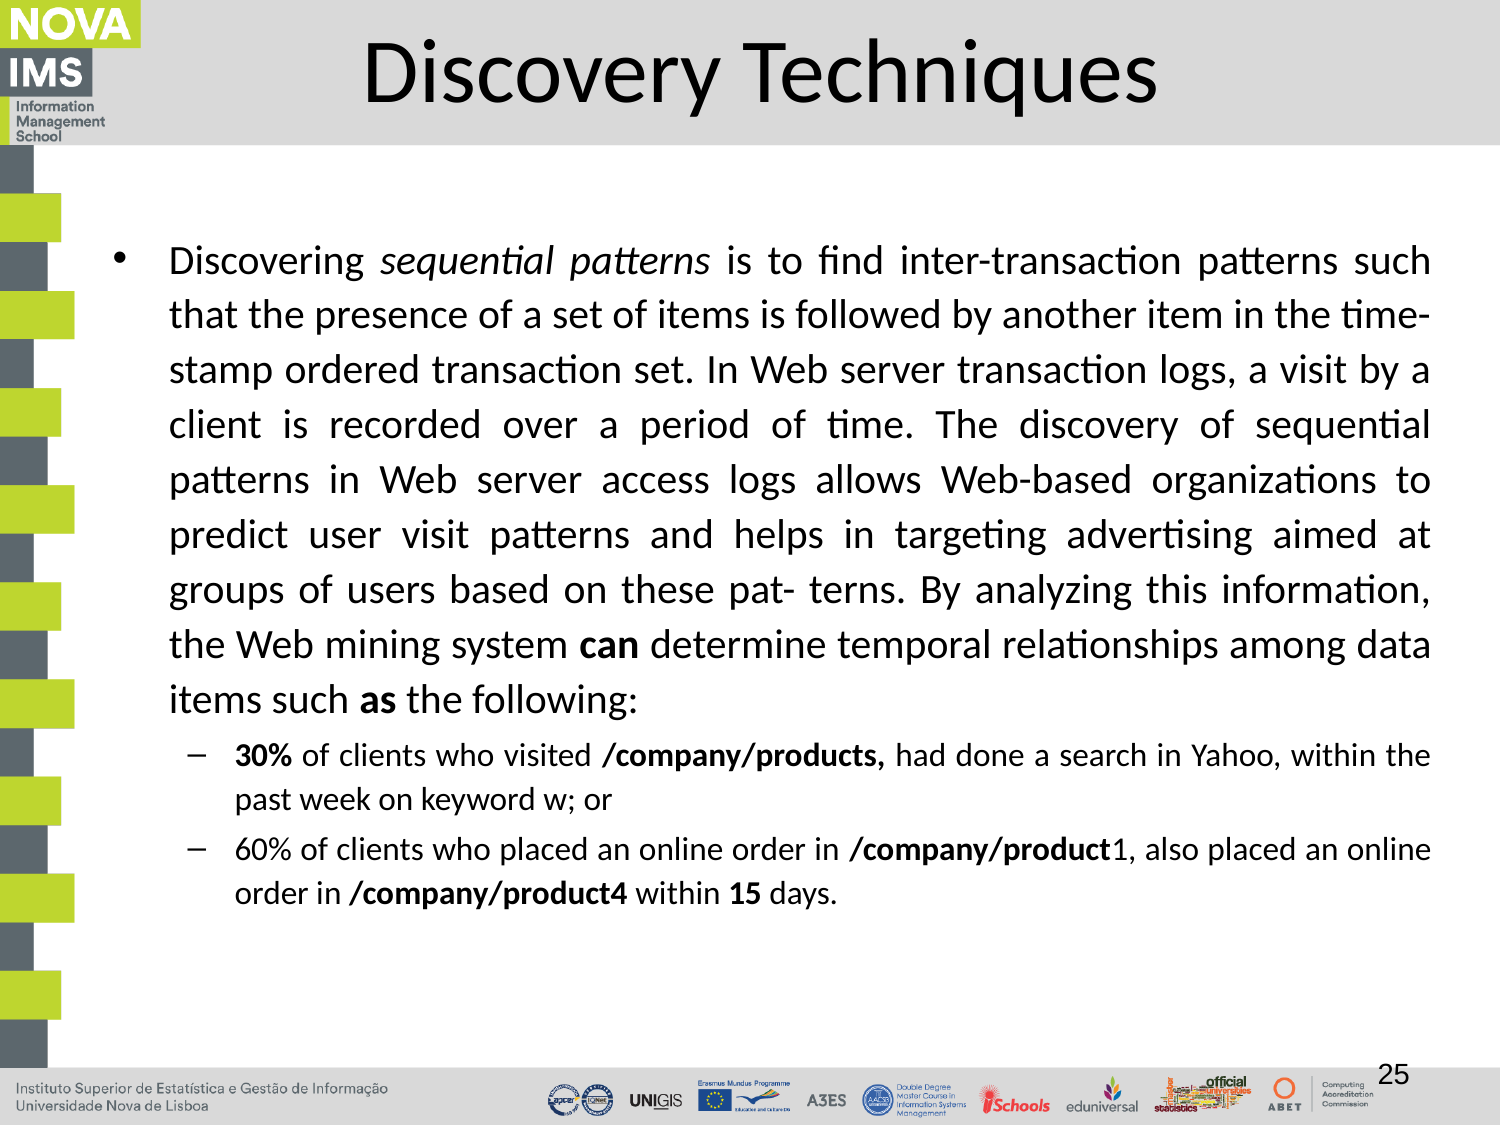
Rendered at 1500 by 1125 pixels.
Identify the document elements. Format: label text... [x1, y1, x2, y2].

list Discovering sequential patterns is to find inter-transaction patterns such that the presence of a set of items is followed by another item in the time-stamp ordered transaction set. In Web server transaction logs, a visit by a client is recorded over a period of time. The discovery of sequential patterns in Web server access logs allows Web-based organizations to predict user visit patterns and helps in targeting advertising aimed at groups of users based on these pat- terns. By analyzing this information, the Web mining system can determine temporal relationships among data items such as the following: 30% of clients who visited /company/products, had done a search in Yahoo, within the past week on keyword w; or 60% of clients who placed an online order in /company/product1, also placed an online order in /company/product4 within 15 days. [97, 219, 1447, 962]
title Discovery Techniques [96, 0, 1447, 160]
picture [0, 0, 1500, 1125]
slide_number 25 [1074, 1042, 1425, 1103]
